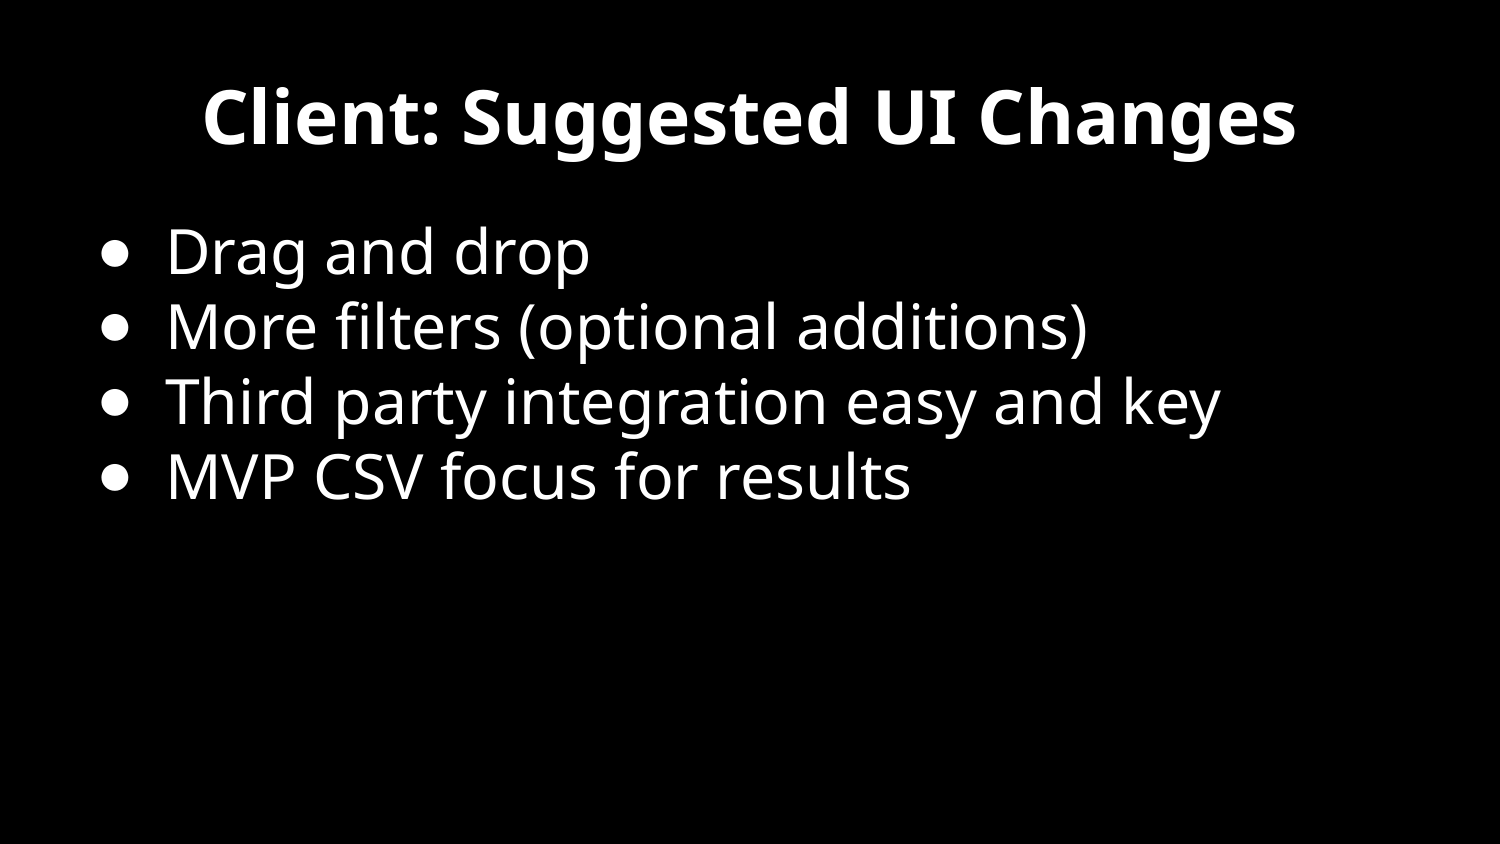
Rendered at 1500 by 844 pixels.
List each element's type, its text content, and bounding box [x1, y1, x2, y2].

list Drag and drop More filters (optional additions) Third party integration easy and key MVP CSV focus for results [75, 196, 1425, 808]
title Client: Suggested UI Changes [75, 33, 1425, 175]
